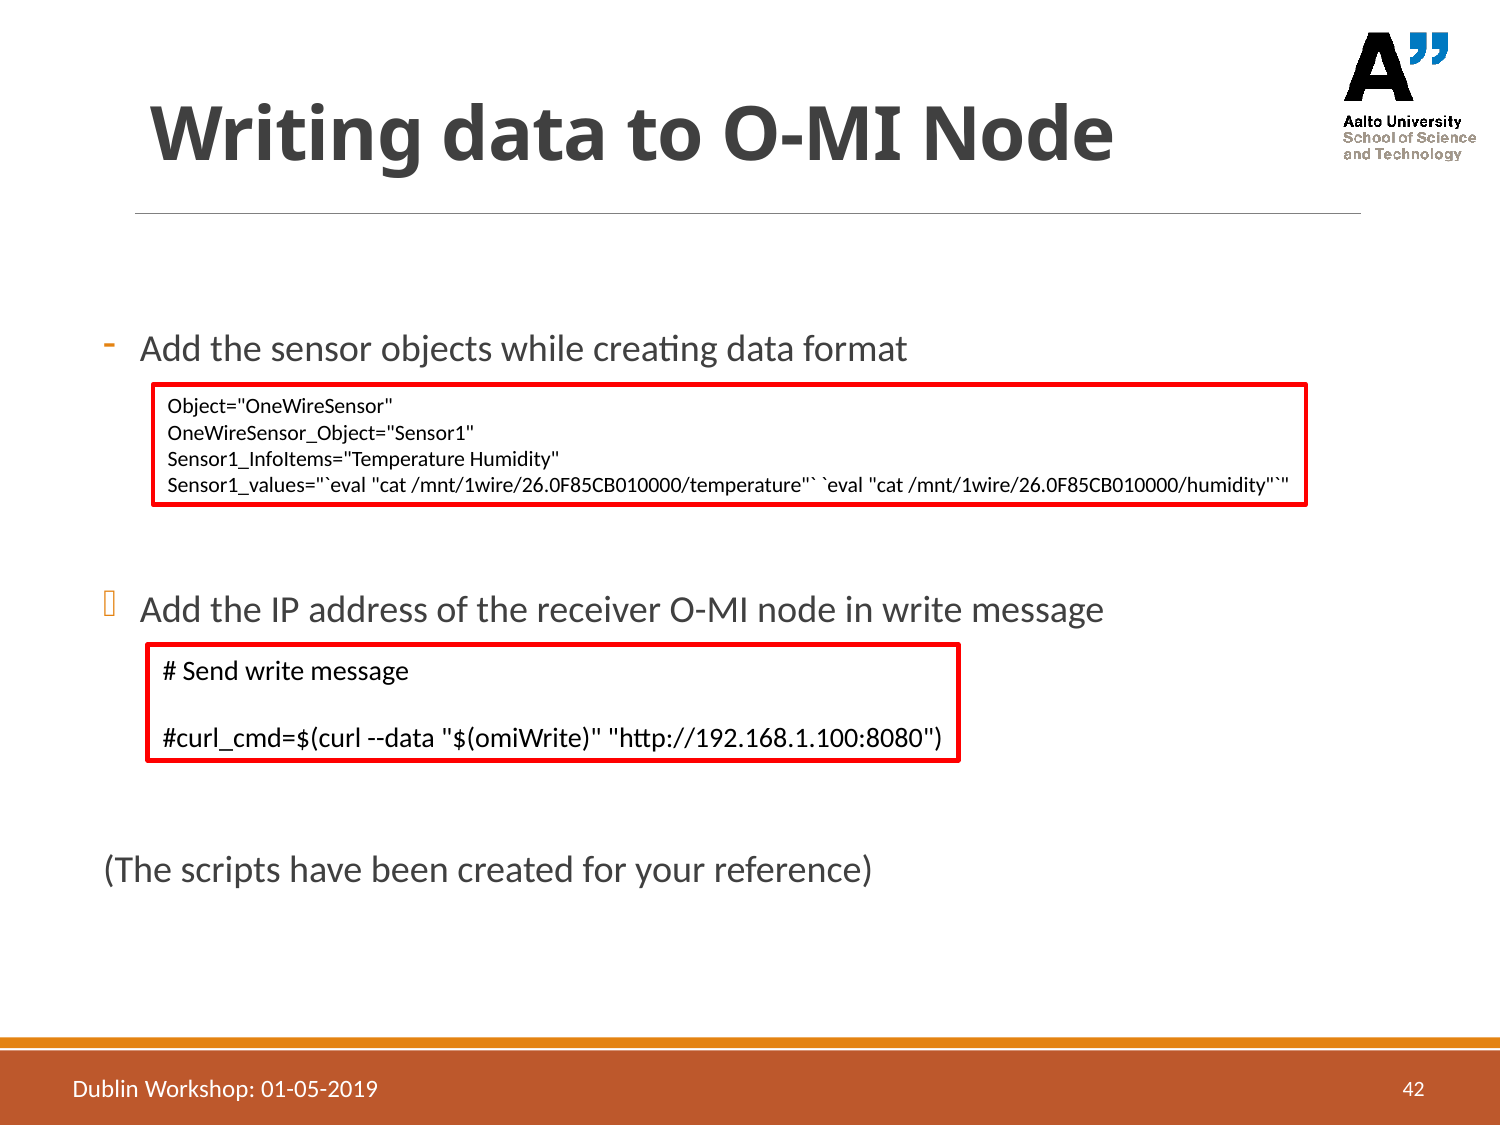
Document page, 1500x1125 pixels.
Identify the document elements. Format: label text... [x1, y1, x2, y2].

footer Dublin Workshop: 01-05-2019 [0, 1057, 452, 1118]
list Add the sensor objects while creating data format Add the IP address of the receiver O-MI node in write message (The scripts have been created for your reference) [103, 321, 1397, 902]
slide_number 42 [1278, 1058, 1440, 1118]
picture [1311, 1, 1500, 186]
title Writing data to O-MI Node [135, 28, 1373, 184]
text_box Object="OneWireSensor" OneWireSensor_Object="Sensor1" Sensor1_InfoItems="Temperature Humidity" Sensor1_values="`eval "cat /mnt/1wire/26.0F85CB010000/temperature"` `eval "cat /mnt/1wire/26.0F85CB010000/humidity"`" [152, 384, 1306, 505]
text_box # Send write message #curl_cmd=$(curl --data "$(omiWrite)" "http://192.168.1.100:8080") [147, 644, 959, 761]
